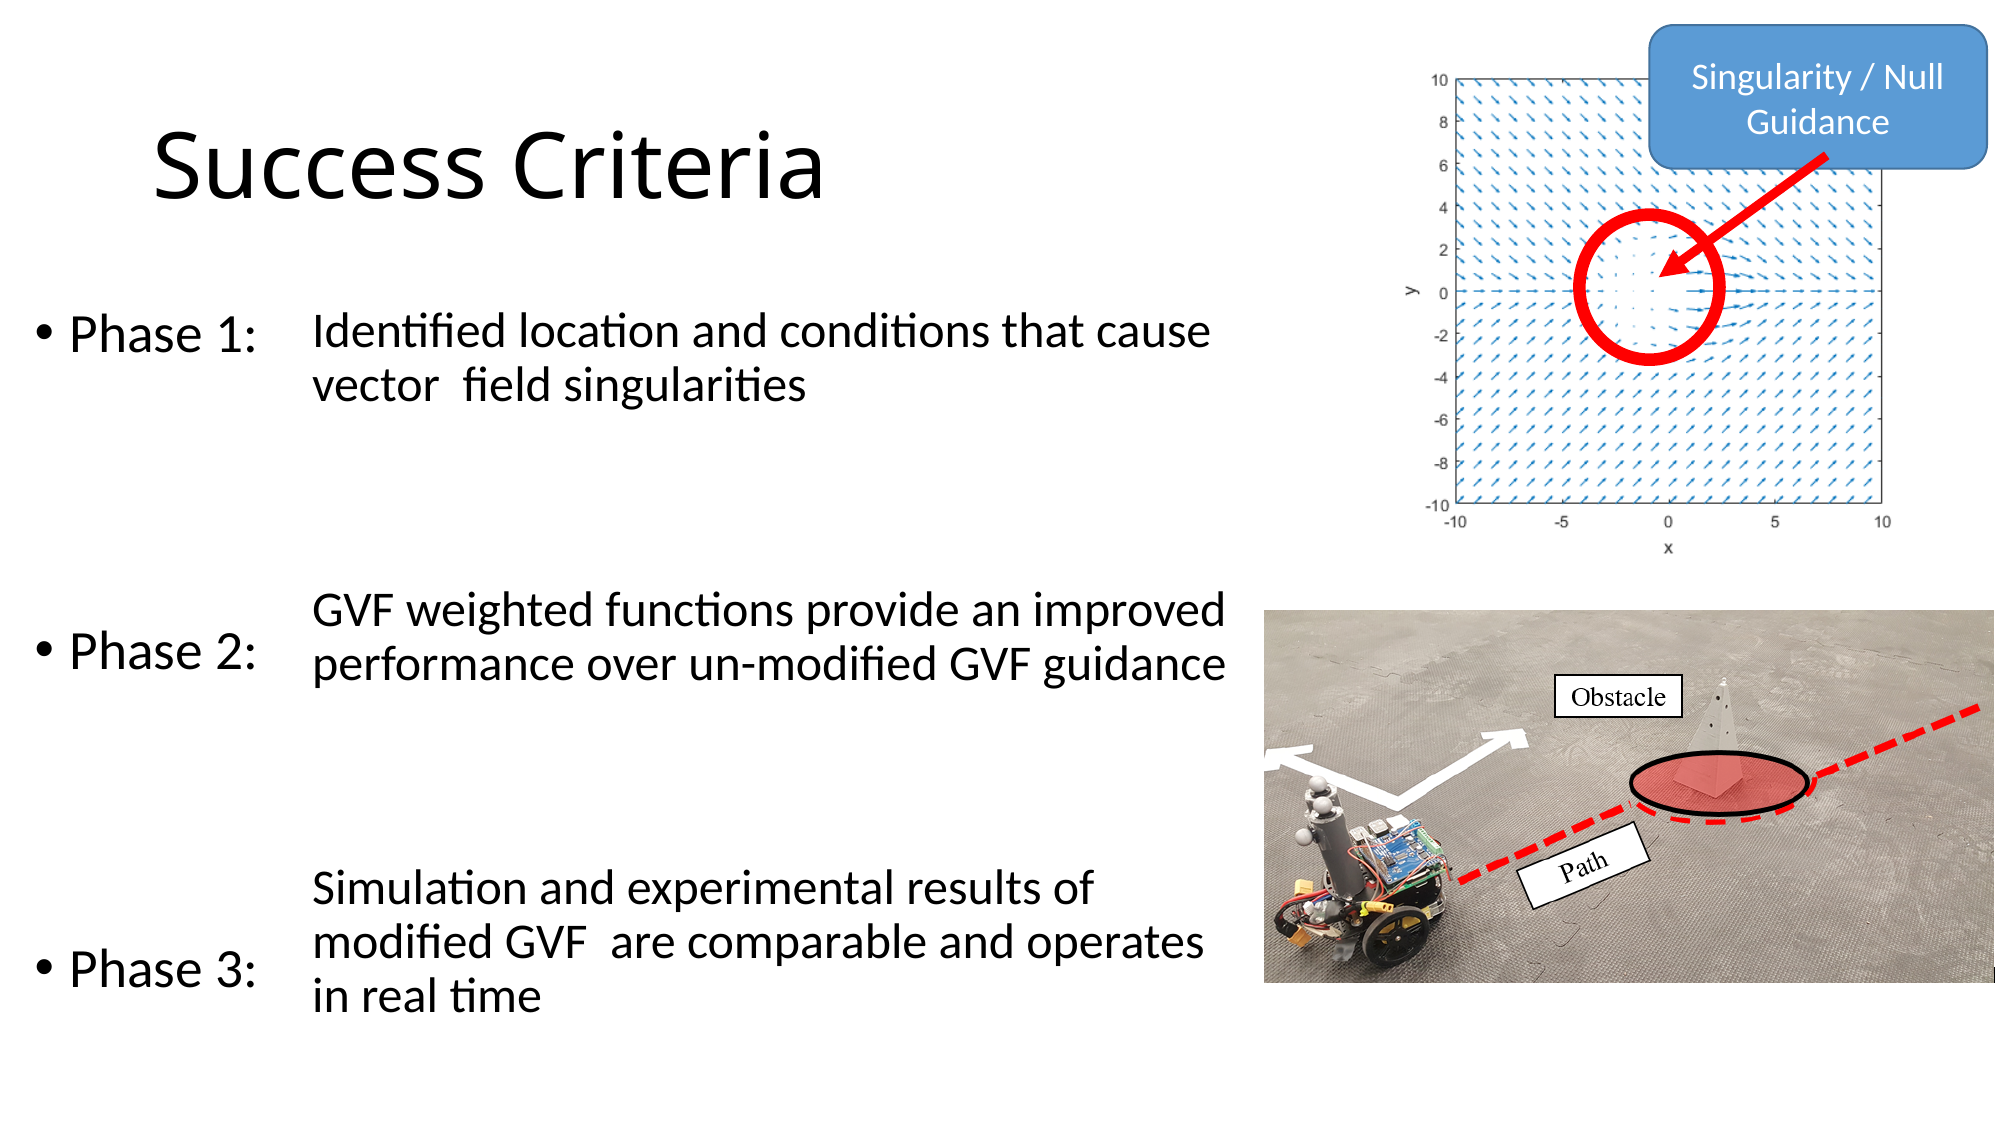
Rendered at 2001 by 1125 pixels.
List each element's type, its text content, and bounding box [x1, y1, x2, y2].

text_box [1658, 155, 1827, 278]
picture [1264, 606, 1997, 986]
list Phase 1: Phase 2: Phase 3: [19, 296, 297, 1011]
title Success Criteria [137, 59, 1648, 278]
text_box Identified location and conditions that cause vector field singularities GVF weighted functions provide an improved performance over un-modified GVF guidance Simulation and experimental results of modified GVF are comparable and operates in real time [297, 296, 1262, 1058]
picture [1388, 66, 1911, 561]
text_box Singularity / Null Guidance [1648, 24, 1989, 170]
